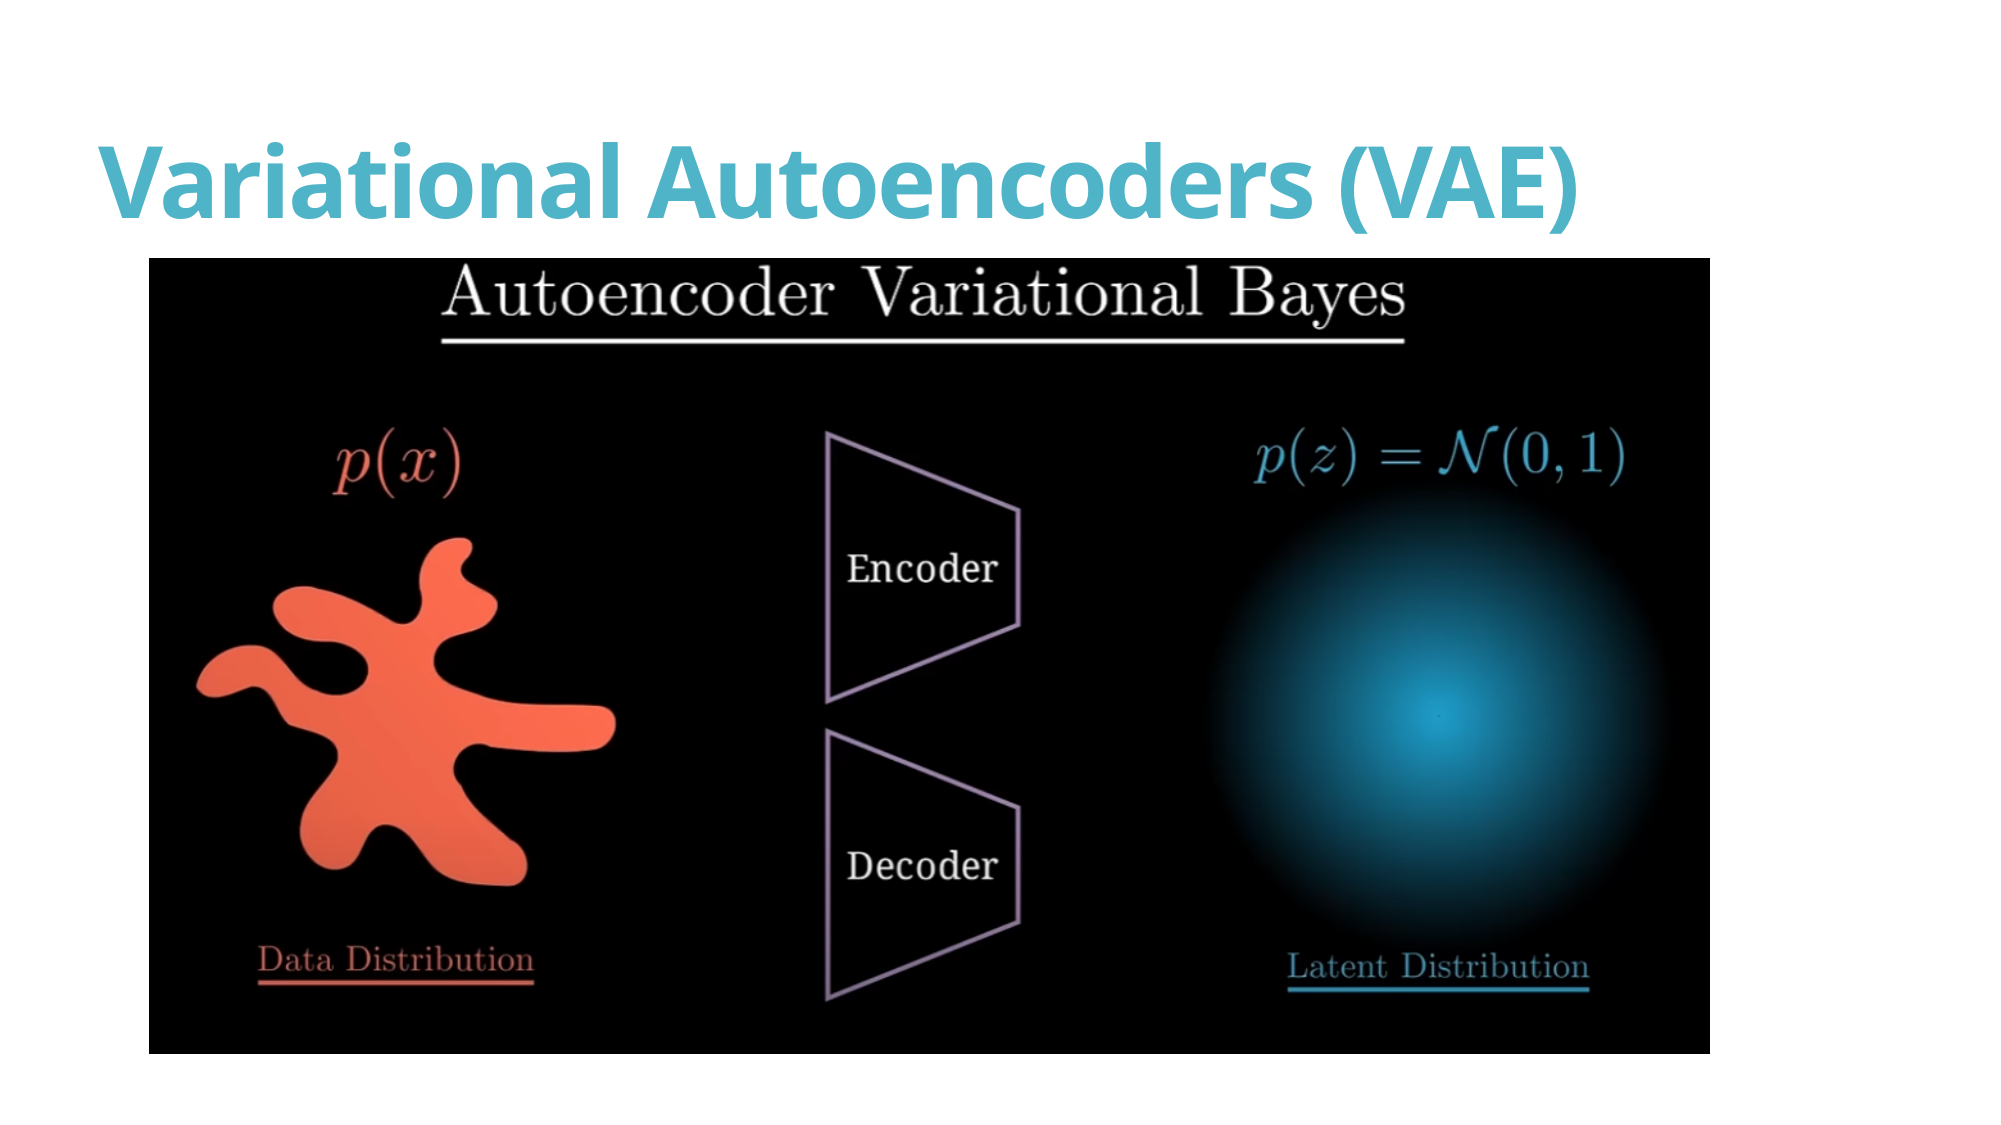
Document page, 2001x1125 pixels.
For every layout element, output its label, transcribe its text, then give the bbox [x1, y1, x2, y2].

title Variational Autoencoders (VAE) [83, 52, 1851, 325]
picture [148, 257, 1710, 1054]
